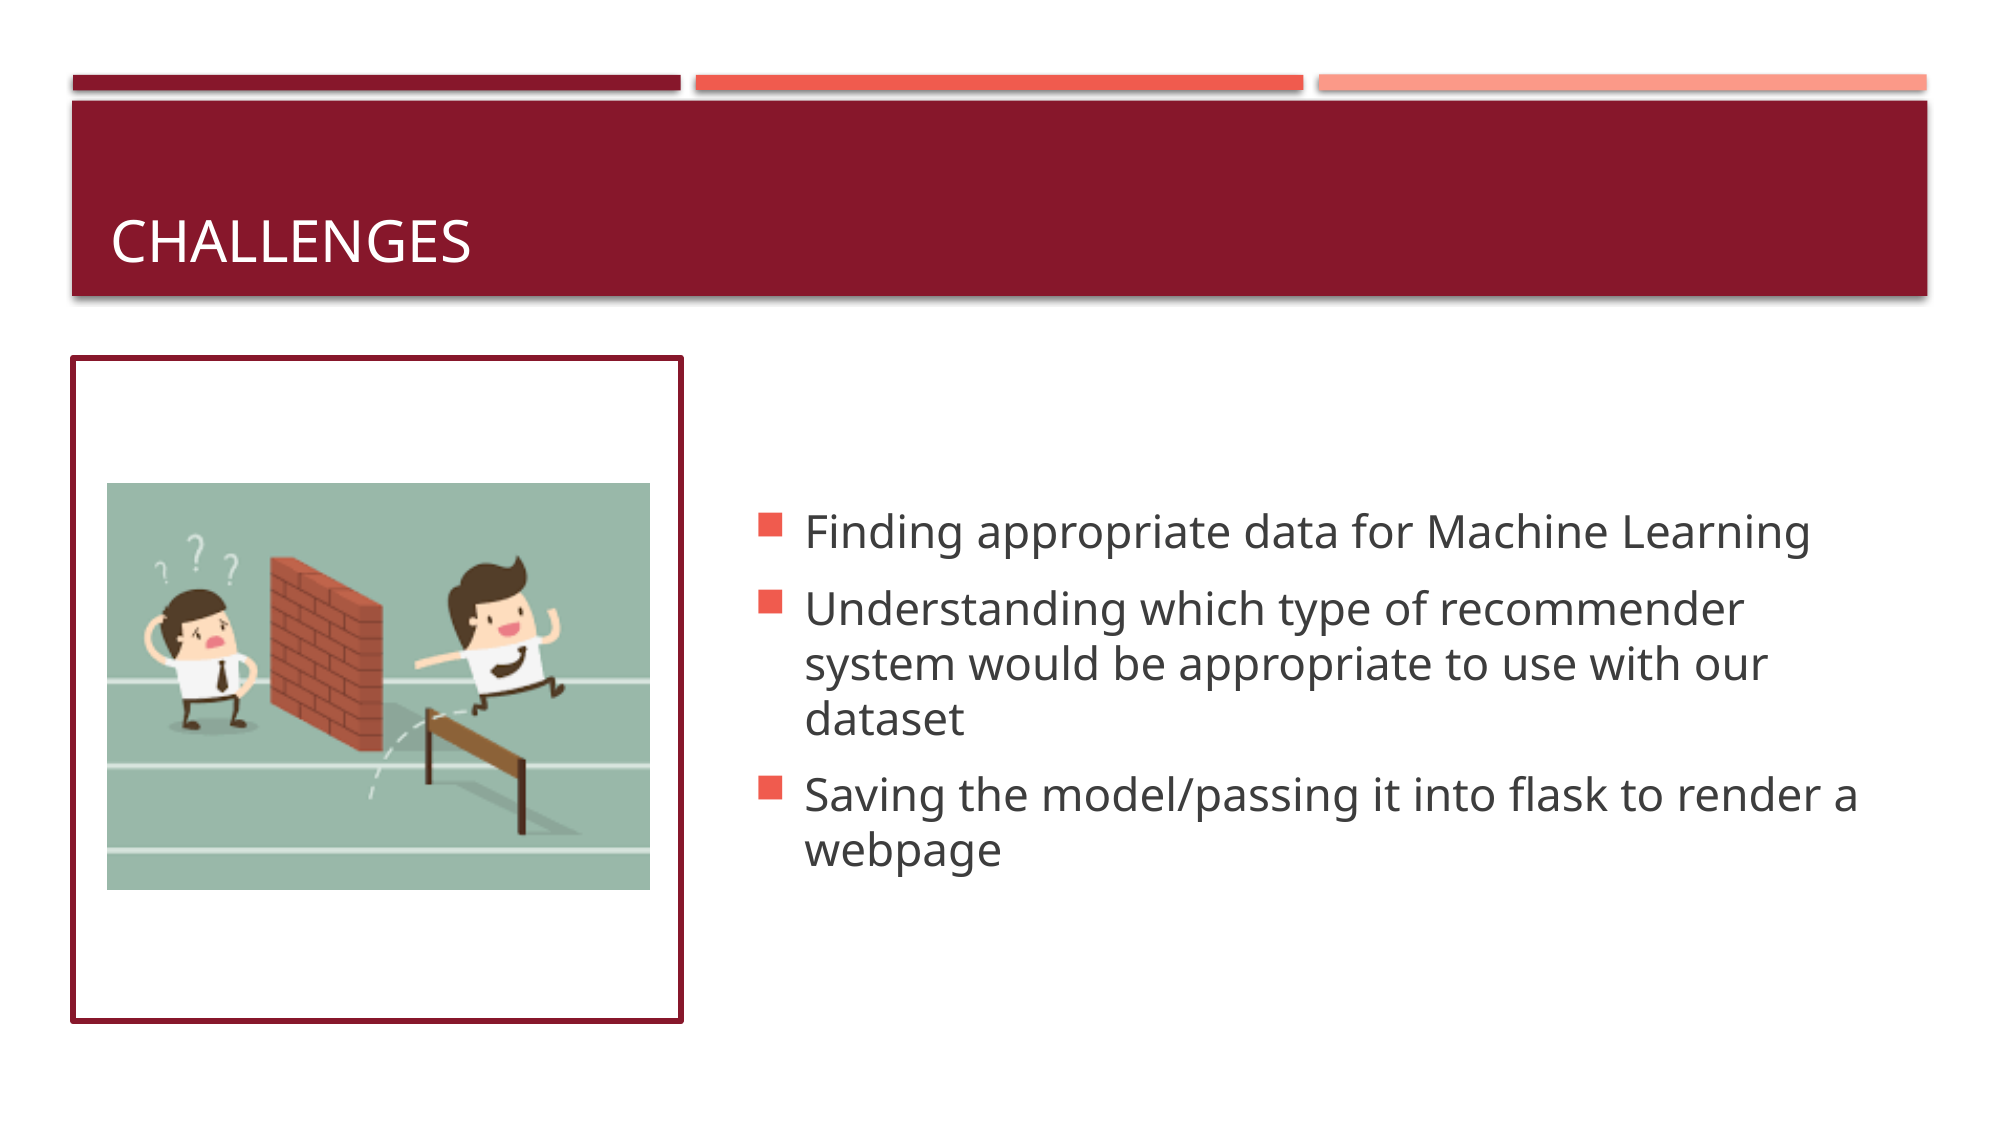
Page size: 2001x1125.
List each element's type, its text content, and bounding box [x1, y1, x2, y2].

picture [107, 483, 651, 891]
list Finding appropriate data for Machine Learning Understanding which type of recommender system would be appropriate to use with our dataset Saving the model/passing it into flask to render a webpage [739, 357, 1905, 1022]
title Challenges [95, 115, 1905, 282]
text_box [71, 356, 682, 1023]
